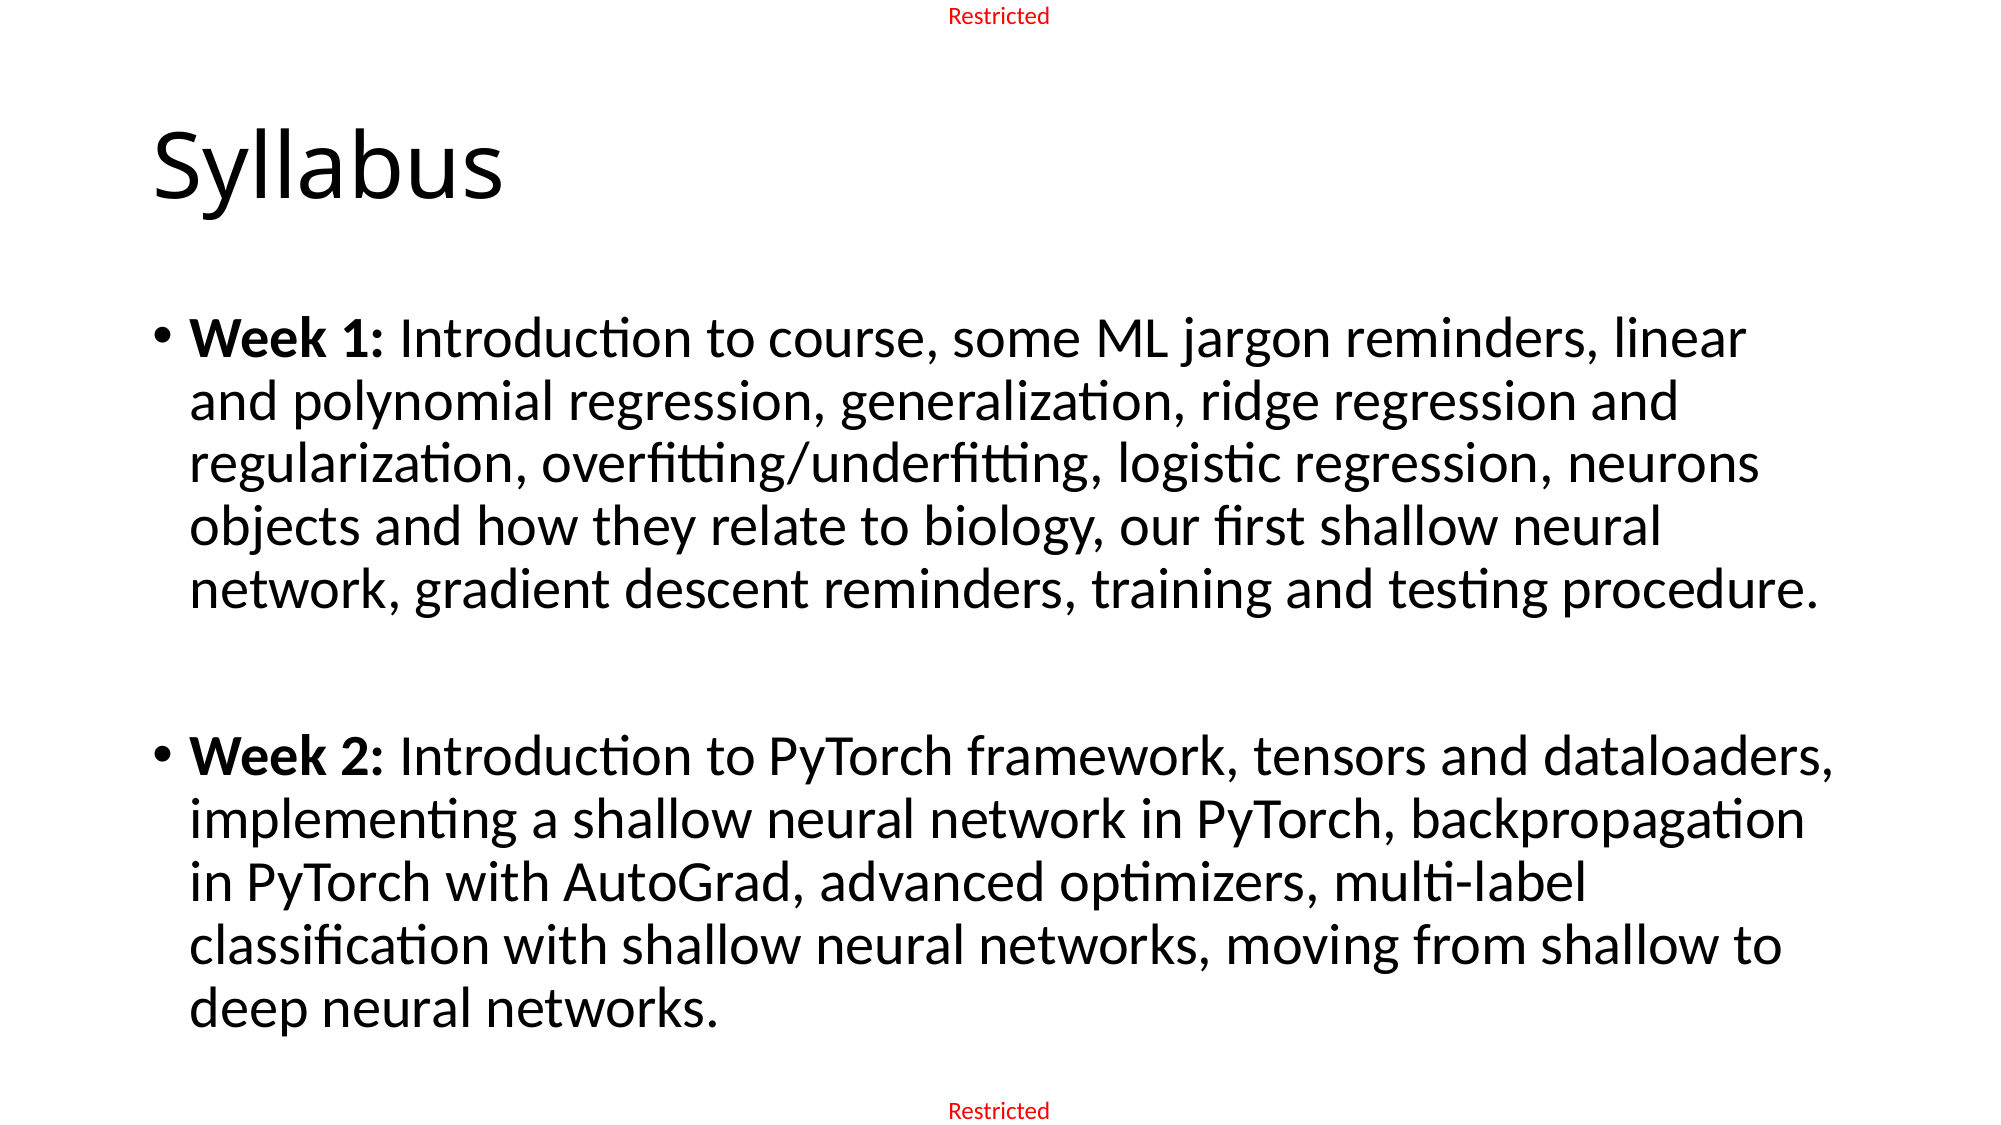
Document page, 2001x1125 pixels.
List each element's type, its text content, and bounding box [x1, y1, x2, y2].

list Week 1: Introduction to course, some ML jargon reminders, linear and polynomial regression, generalization, ridge regression and regularization, overfitting/underfitting, logistic regression, neurons objects and how they relate to biology, our first shallow neural network, gradient descent reminders, training and testing procedure. Week 2: Introduction to PyTorch framework, tensors and dataloaders, implementing a shallow neural network in PyTorch, backpropagation in PyTorch with AutoGrad, advanced optimizers, multi-label classification with shallow neural networks, moving from shallow to deep neural networks. [137, 299, 1863, 1125]
title Syllabus [137, 59, 1863, 278]
